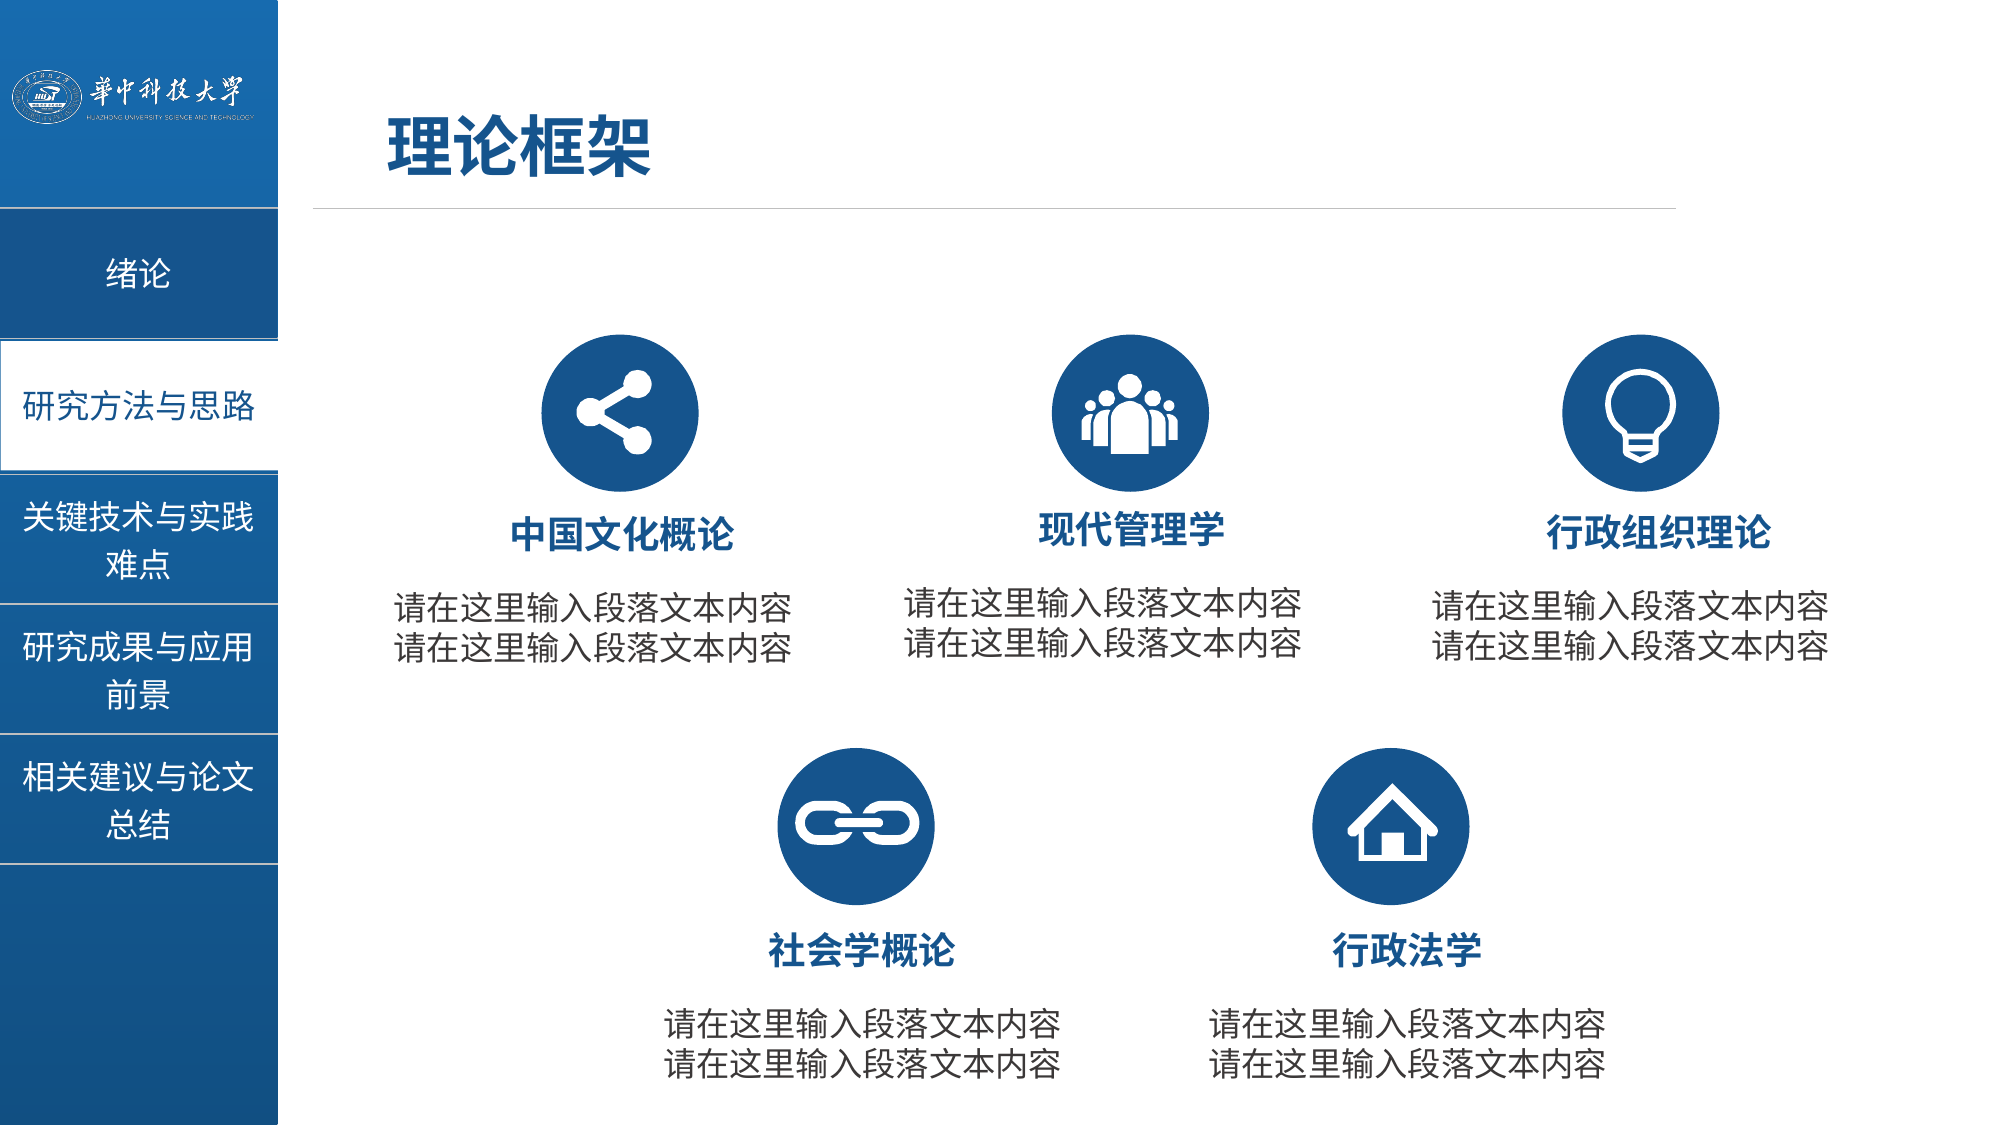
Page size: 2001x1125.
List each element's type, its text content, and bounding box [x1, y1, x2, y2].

text_box 理论框架 [386, 104, 985, 185]
table_cell 关键技术与实践难点 [0, 475, 278, 603]
text_box [0, 865, 278, 1125]
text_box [0, 341, 279, 471]
text_box 行政法学 [1285, 919, 1530, 980]
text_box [777, 747, 935, 906]
text_box 现代管理学 [1009, 498, 1255, 558]
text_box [541, 334, 699, 492]
text_box 请在这里输入段落文本内容请在这里输入段落文本内容 [371, 579, 815, 675]
table_cell 相关建议与论文总结 [0, 735, 278, 863]
text_box 请在这里输入段落文本内容请在这里输入段落文本内容 [1186, 995, 1630, 1091]
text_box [1312, 747, 1470, 906]
picture [12, 70, 254, 124]
text_box [0, 0, 278, 207]
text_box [1051, 334, 1210, 492]
table_cell 研究成果与应用前景 [0, 605, 278, 733]
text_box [1562, 334, 1720, 492]
text_box 社会学概论 [740, 919, 985, 980]
text_box 请在这里输入段落文本内容请在这里输入段落文本内容 [641, 995, 1084, 1091]
text_box 请在这里输入段落文本内容请在这里输入段落文本内容 [1409, 578, 1852, 673]
text_box 绪论 [0, 208, 278, 339]
text_box 行政组织理论 [1516, 501, 1802, 562]
text_box 请在这里输入段落文本内容请在这里输入段落文本内容 [881, 574, 1325, 670]
text_box 中国文化概论 [478, 503, 766, 564]
